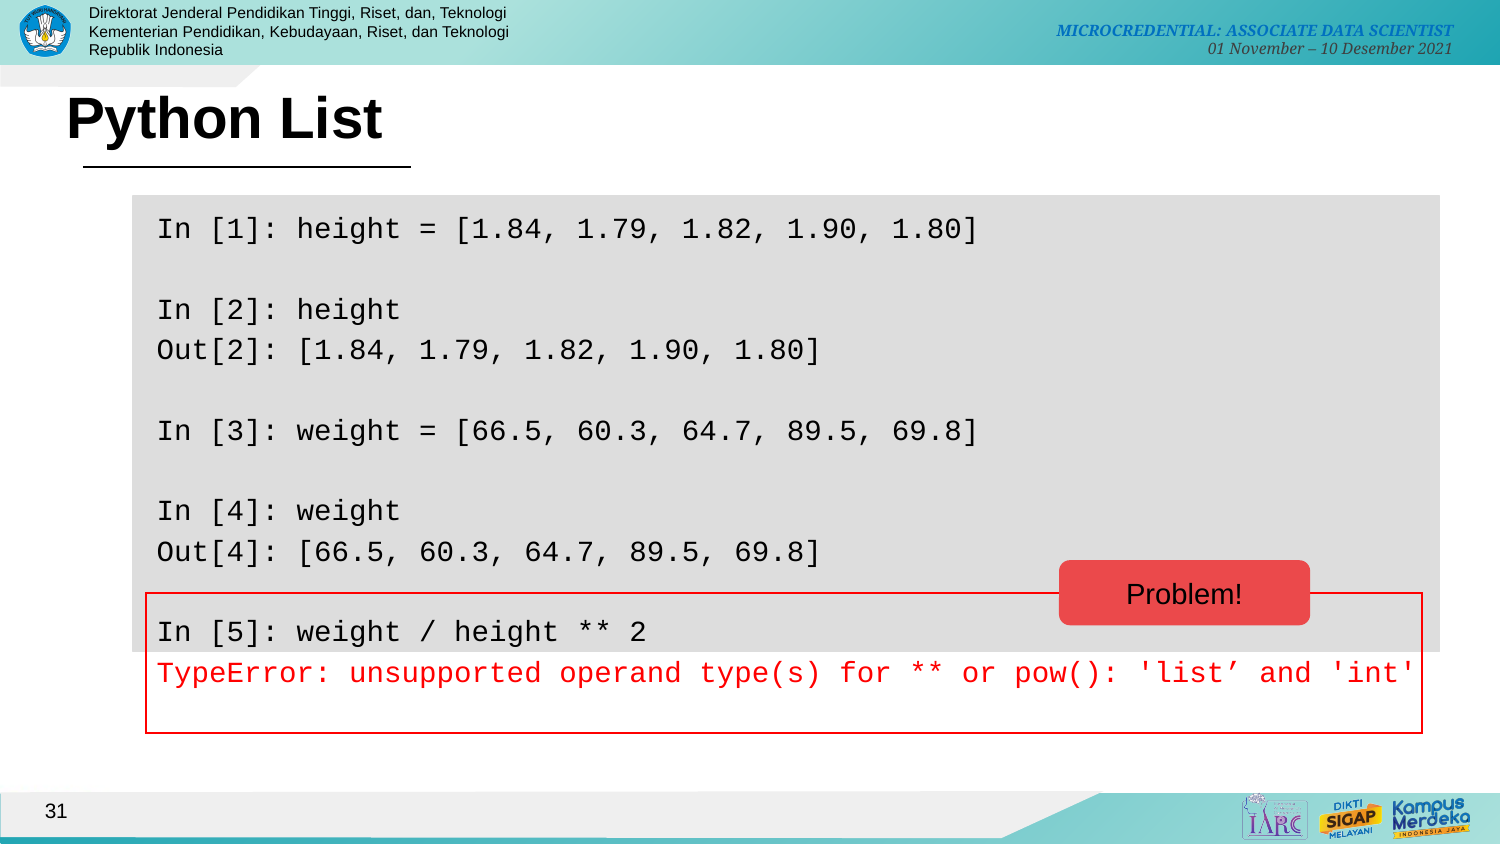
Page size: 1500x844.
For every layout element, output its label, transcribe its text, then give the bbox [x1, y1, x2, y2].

text_box [146, 592, 1422, 733]
slide_number 31 [7, 787, 83, 833]
picture [0, 65, 1500, 843]
text_box Problem! [1058, 560, 1311, 626]
picture [16, 3, 74, 61]
list In [1]: height = [1.84, 1.79, 1.82, 1.90, 1.80] In [2]: height Out[2]: [1.84, 1.79, 1.82, 1.90, 1.80] In [3]: weight = [66.5, 60.3, 64.7, 89.5, 69.8] In [4]: weight Out[4]: [66.5, 60.3, 64.7, 89.5, 69.8] In [5]: weight / height ** 2 TypeError: unsupported operand type(s) for ** or pow(): 'list’ and 'int' [122, 189, 1449, 750]
title Python List [51, 72, 1449, 167]
picture [1319, 796, 1382, 842]
picture [1393, 798, 1470, 839]
